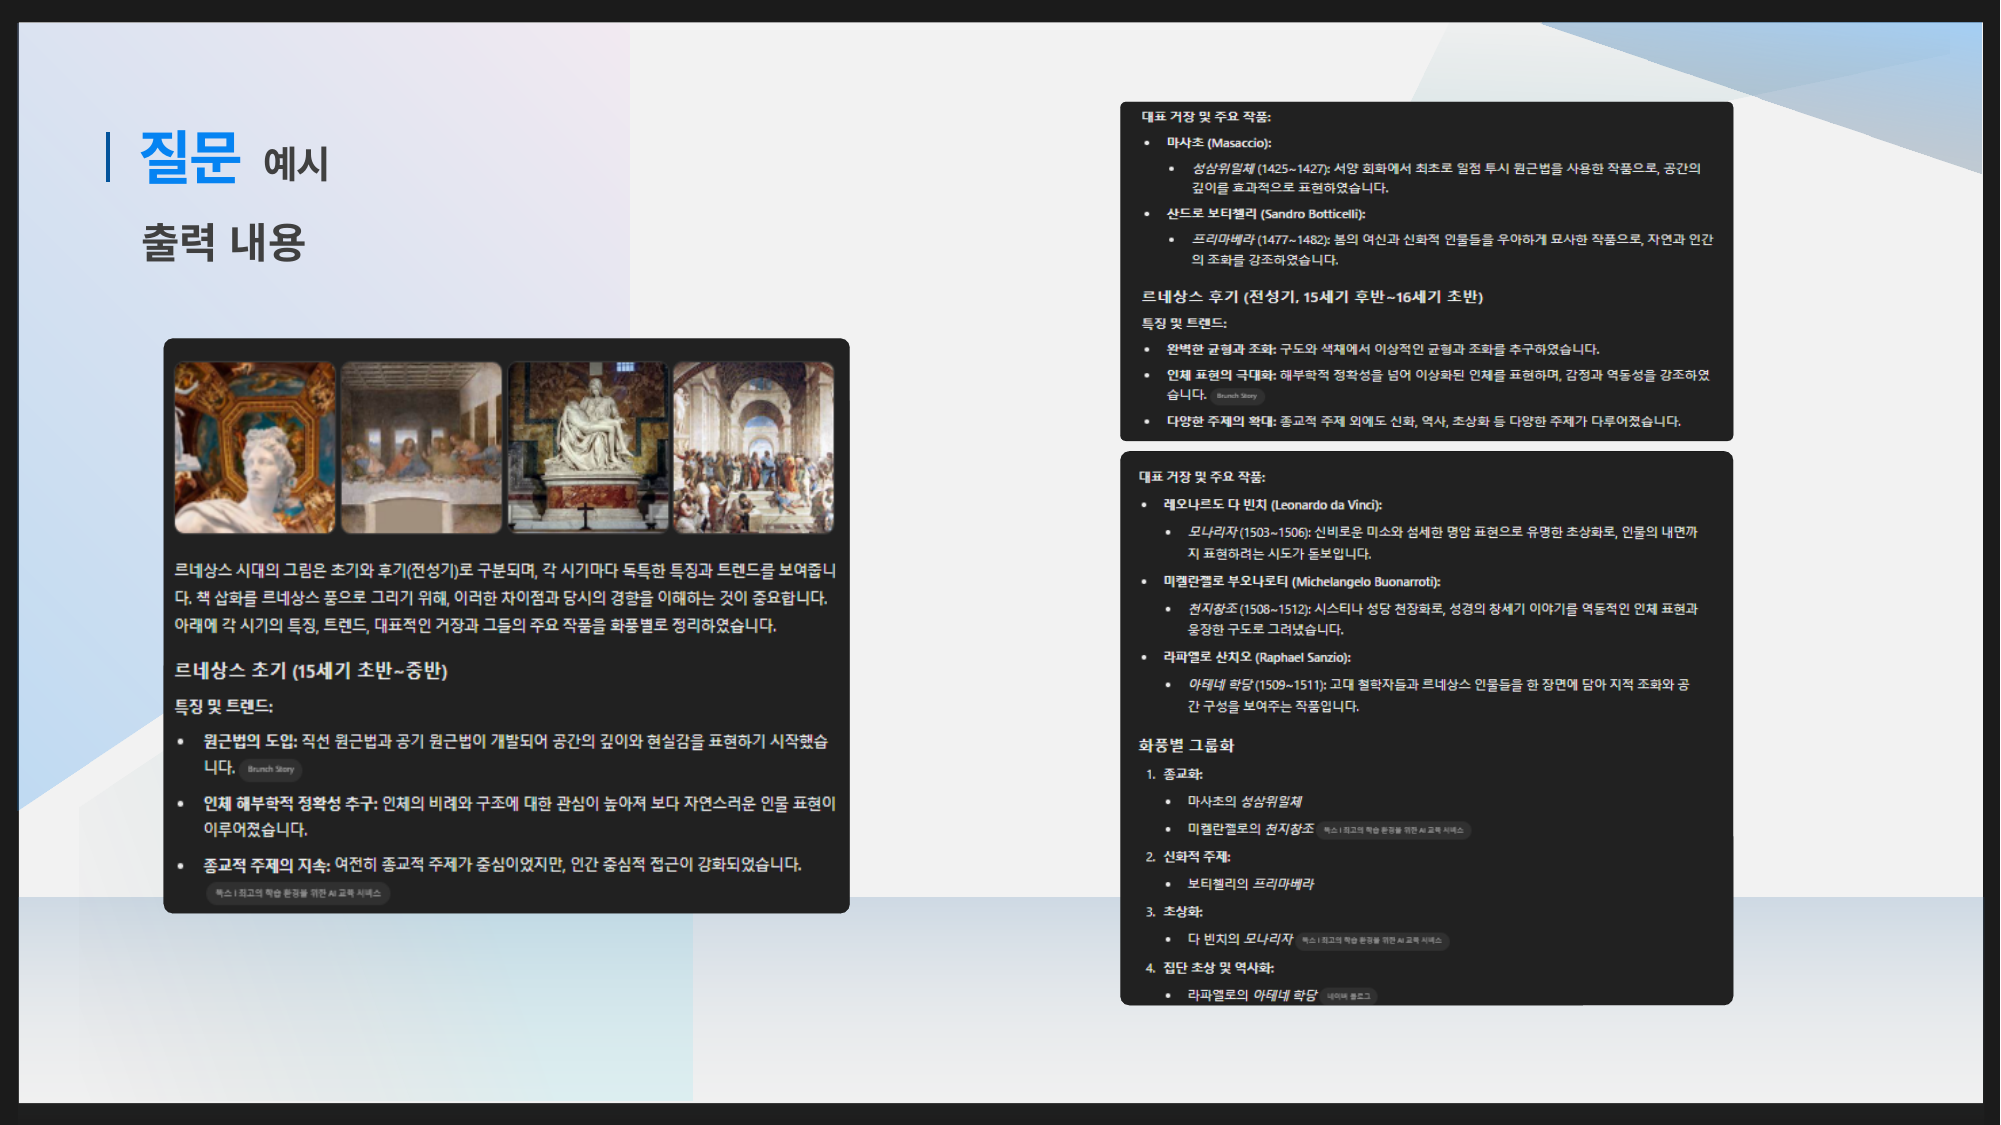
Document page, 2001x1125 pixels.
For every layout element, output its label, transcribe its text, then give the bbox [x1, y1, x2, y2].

text_box [162, 336, 852, 915]
text_box [1118, 100, 1735, 443]
text_box [1118, 449, 1735, 1007]
text_box 예시 [248, 114, 502, 194]
text_box 질문 [124, 108, 502, 200]
text_box 출력 내용 [126, 209, 942, 275]
